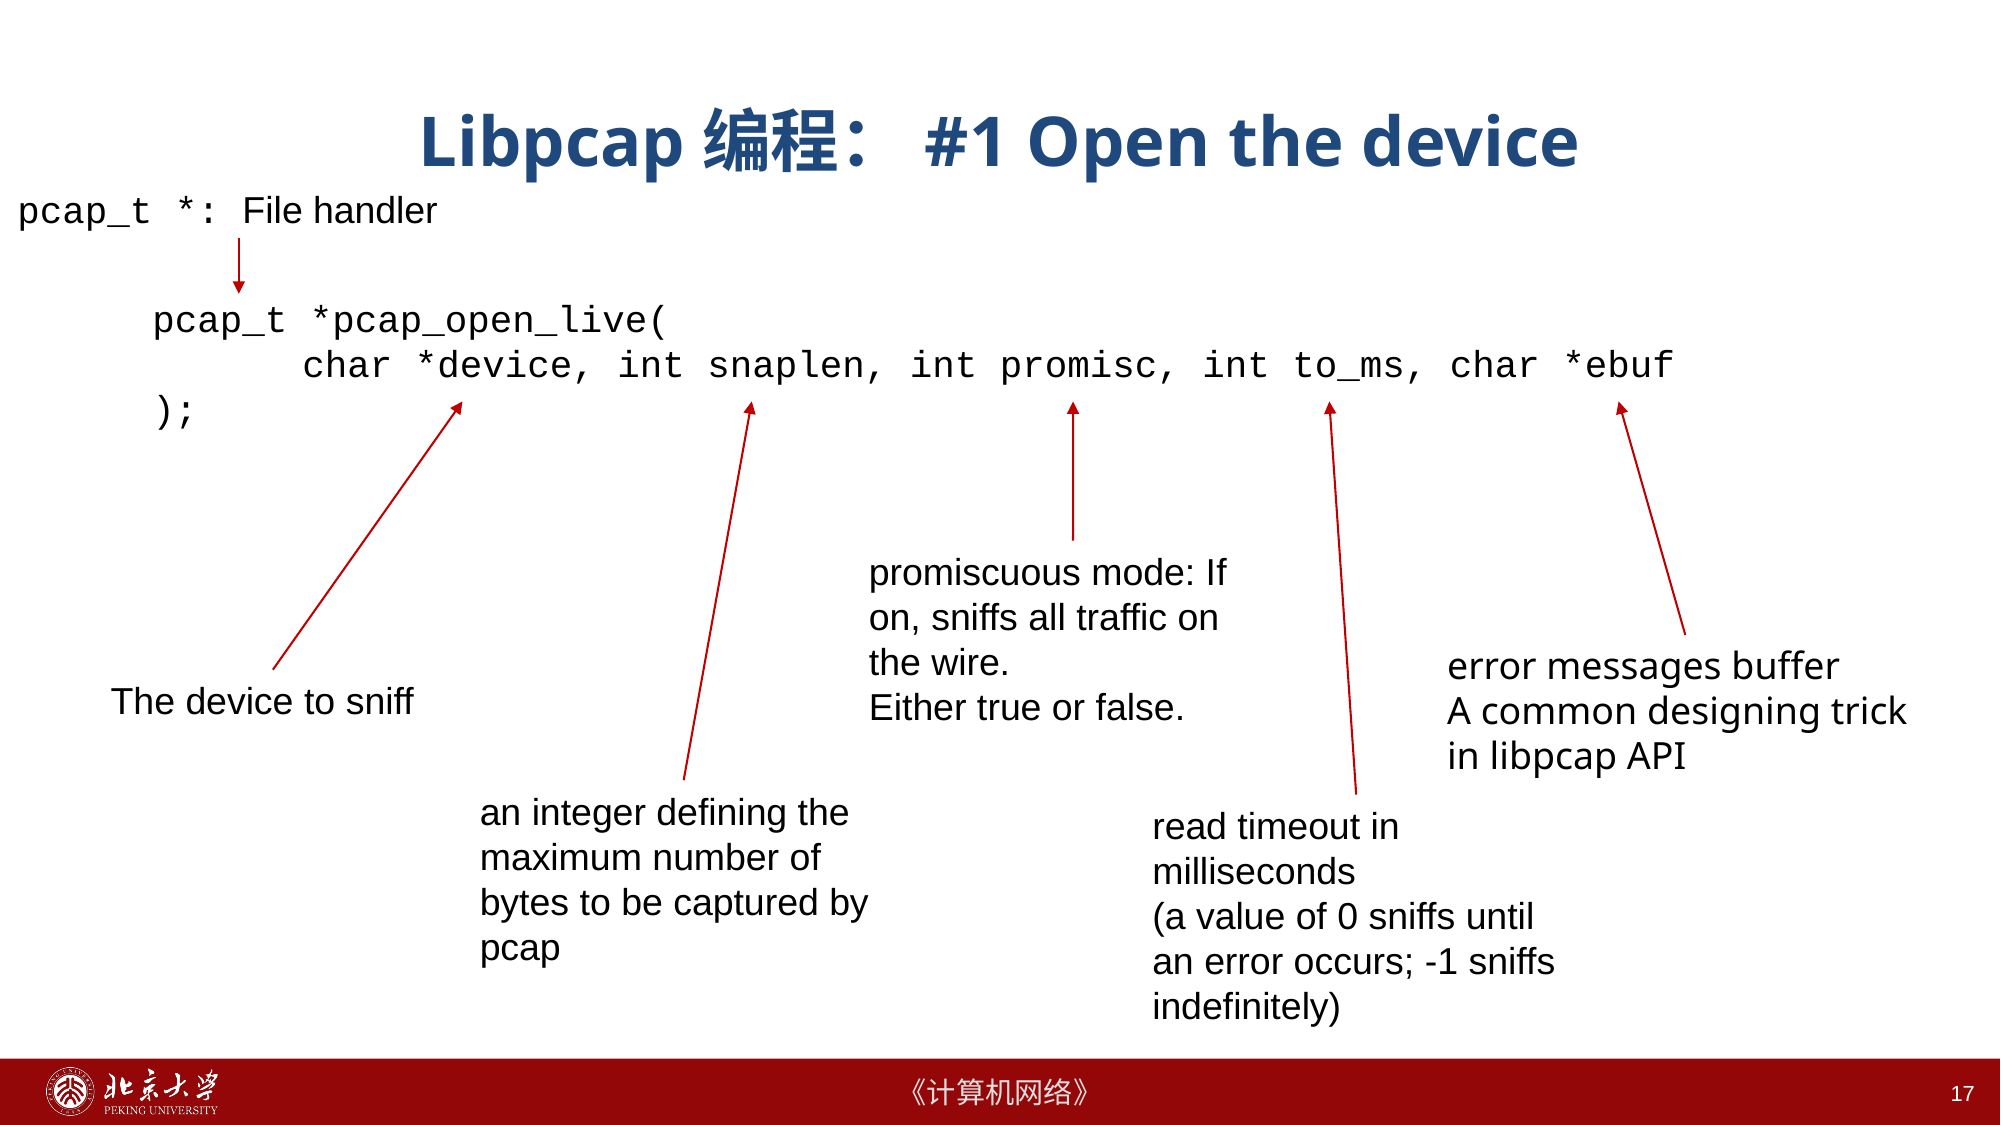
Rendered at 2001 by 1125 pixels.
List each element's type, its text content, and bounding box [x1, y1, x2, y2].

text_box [683, 401, 753, 781]
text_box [1618, 401, 1686, 635]
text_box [272, 401, 463, 670]
text_box pcap_t *pcap_open_live( char *device, int snaplen, int promisc, int to_ms, char *ebuf ); [137, 287, 1813, 438]
text_box pcap_t *: File handler [2, 178, 475, 238]
text_box an integer defining the maximum number of bytes to be captured by pcap [464, 780, 903, 975]
picture [46, 1067, 218, 1116]
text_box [1329, 401, 1357, 795]
text_box error messages buffer A common designing trick in libpcap API [1432, 634, 1939, 830]
text_box The device to sniff [95, 669, 450, 730]
text_box promiscuous mode: If on, sniffs all traffic on the wire. Either true or false. [854, 540, 1292, 736]
title Libpcap编程：#1 Open the device [99, 45, 1900, 233]
slide_number 17 [1522, 1072, 1990, 1125]
text_box read timeout in milliseconds (a value of 0 sniffs until an error occurs; -1 sniffs indefinitely) [1137, 794, 1575, 1035]
